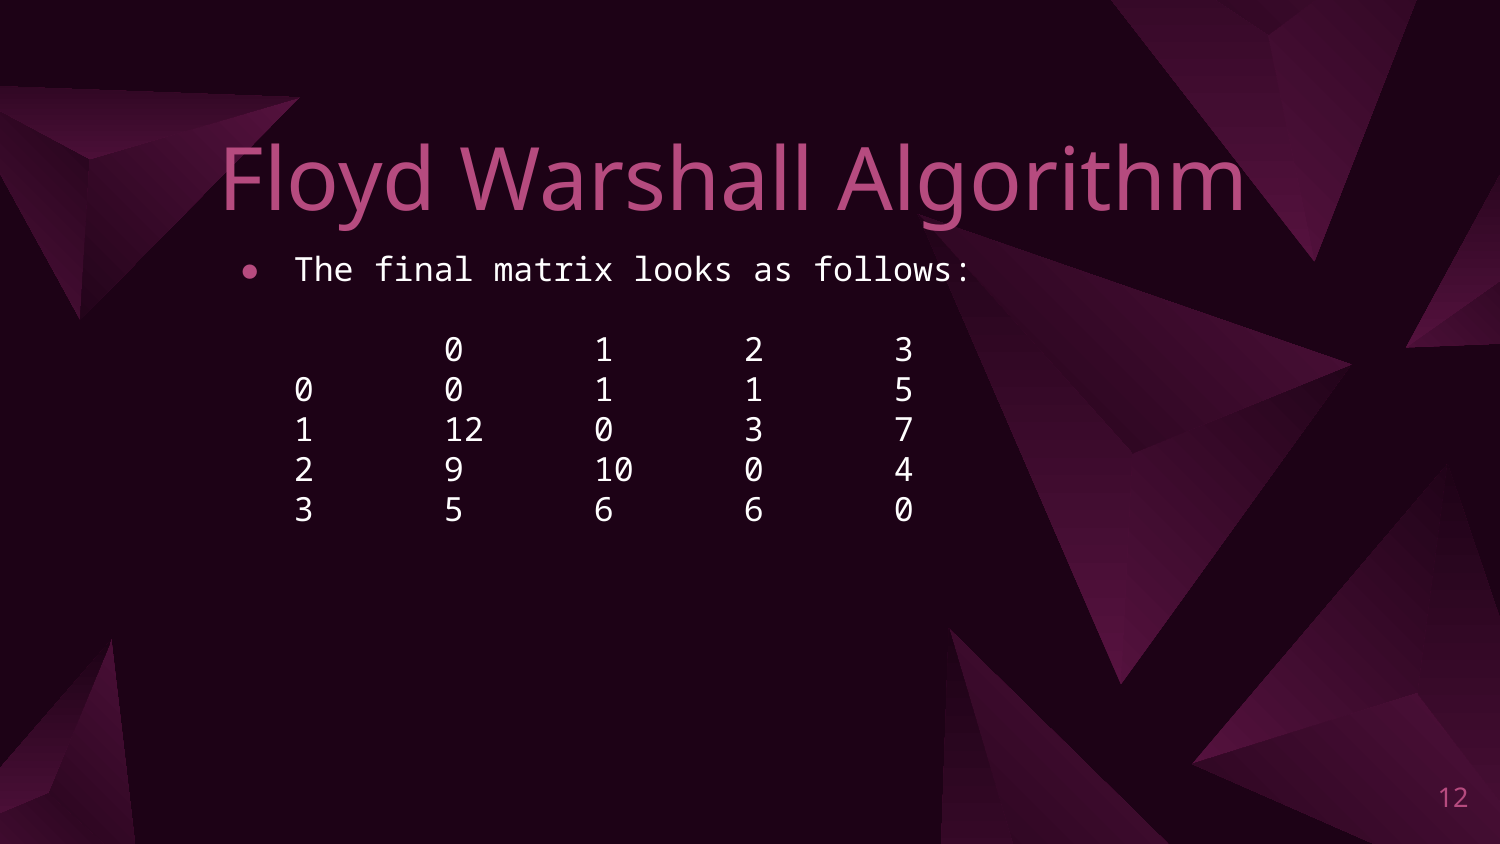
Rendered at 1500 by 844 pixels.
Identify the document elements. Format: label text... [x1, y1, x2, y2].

title Floyd Warshall Algorithm [218, 132, 1282, 230]
list The final matrix looks as follows: 0 1 2 3 0 0 1 1 5 1 12 0 3 7 2 9 10 0 4 3 5 6 6 0 [218, 248, 1357, 797]
slide_number ‹#› [1402, 766, 1469, 832]
